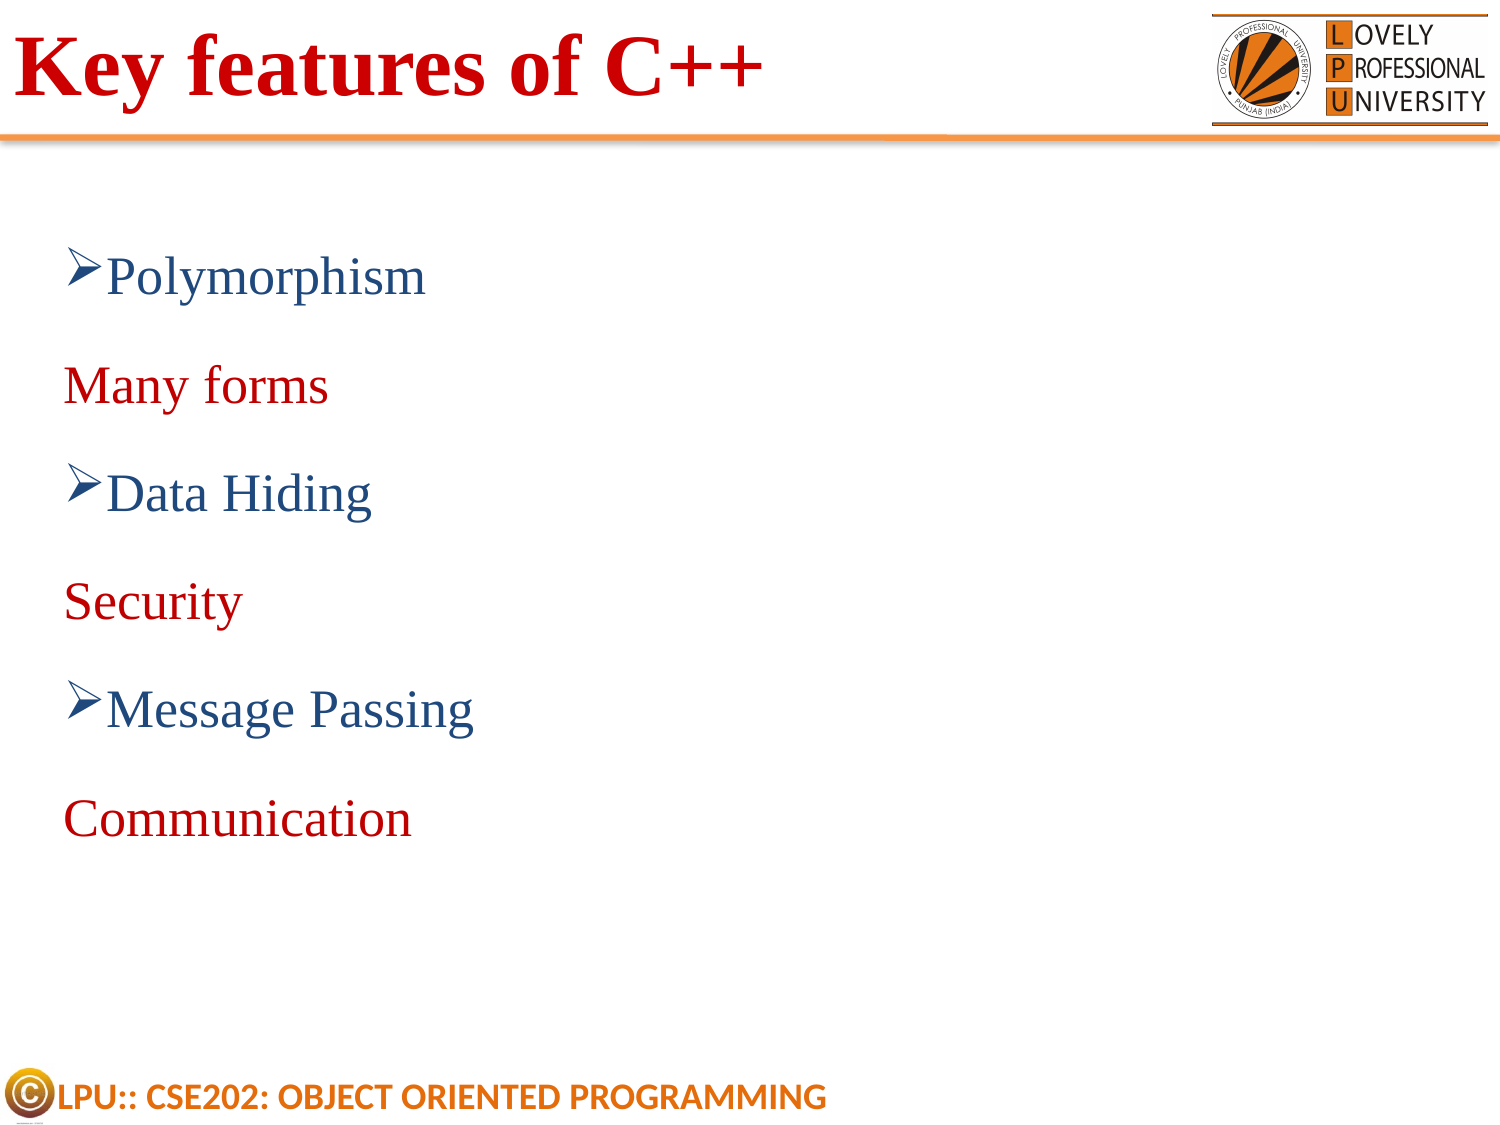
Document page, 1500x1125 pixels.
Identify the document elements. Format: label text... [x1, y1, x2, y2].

picture [1348, 14, 1488, 126]
picture [0, 1063, 59, 1125]
list Polymorphism Many forms Data Hiding Security Message Passing Communication [48, 200, 1500, 1080]
text_box Key features of C++ [0, 0, 1348, 129]
